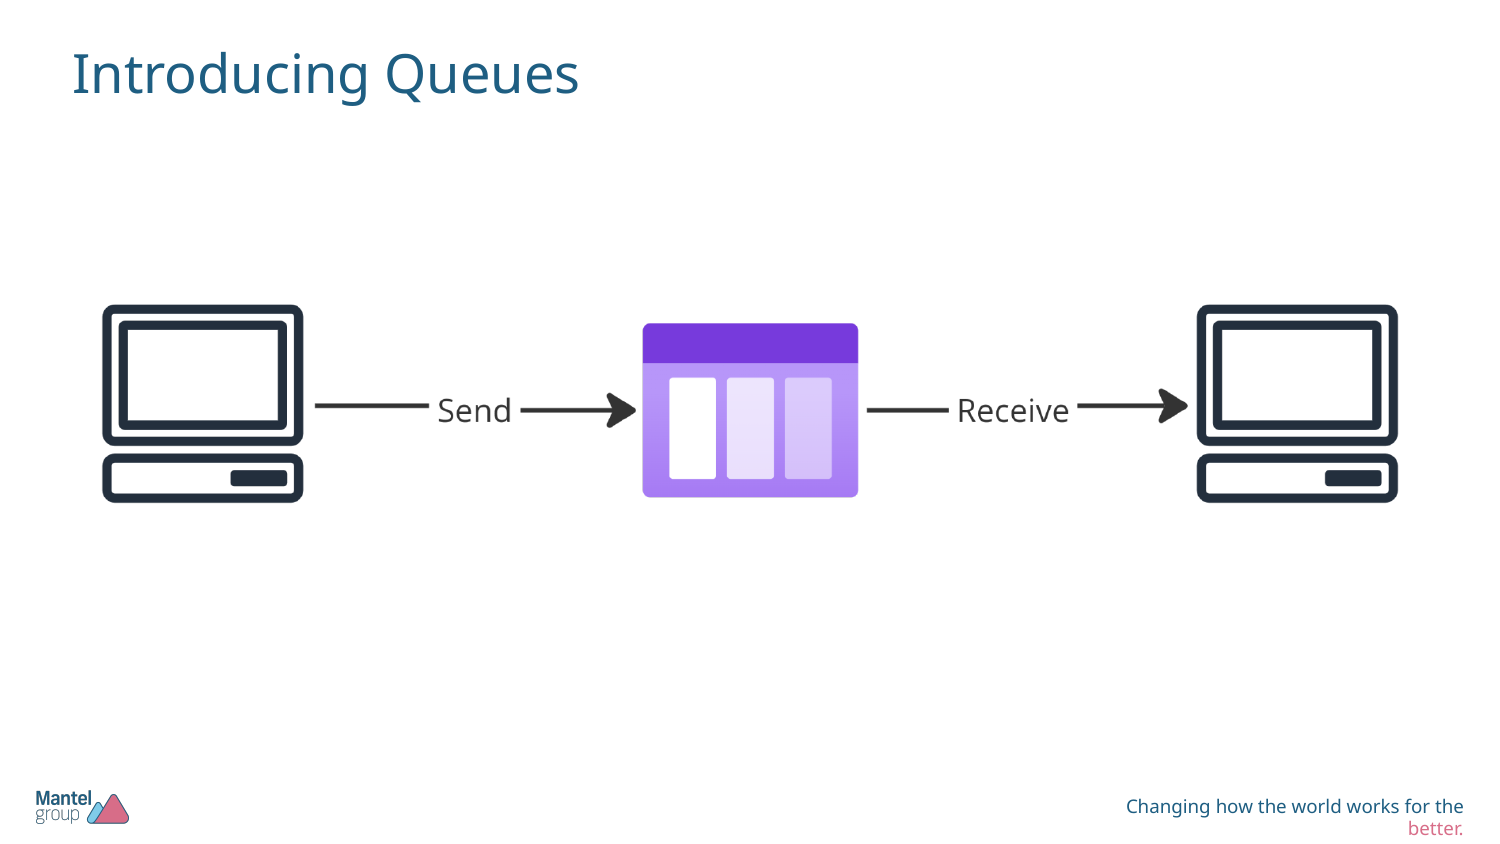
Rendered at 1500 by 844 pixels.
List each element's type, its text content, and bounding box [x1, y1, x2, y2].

picture [93, 294, 1407, 525]
title Introducing Queues [57, 31, 1410, 105]
picture [36, 790, 129, 824]
